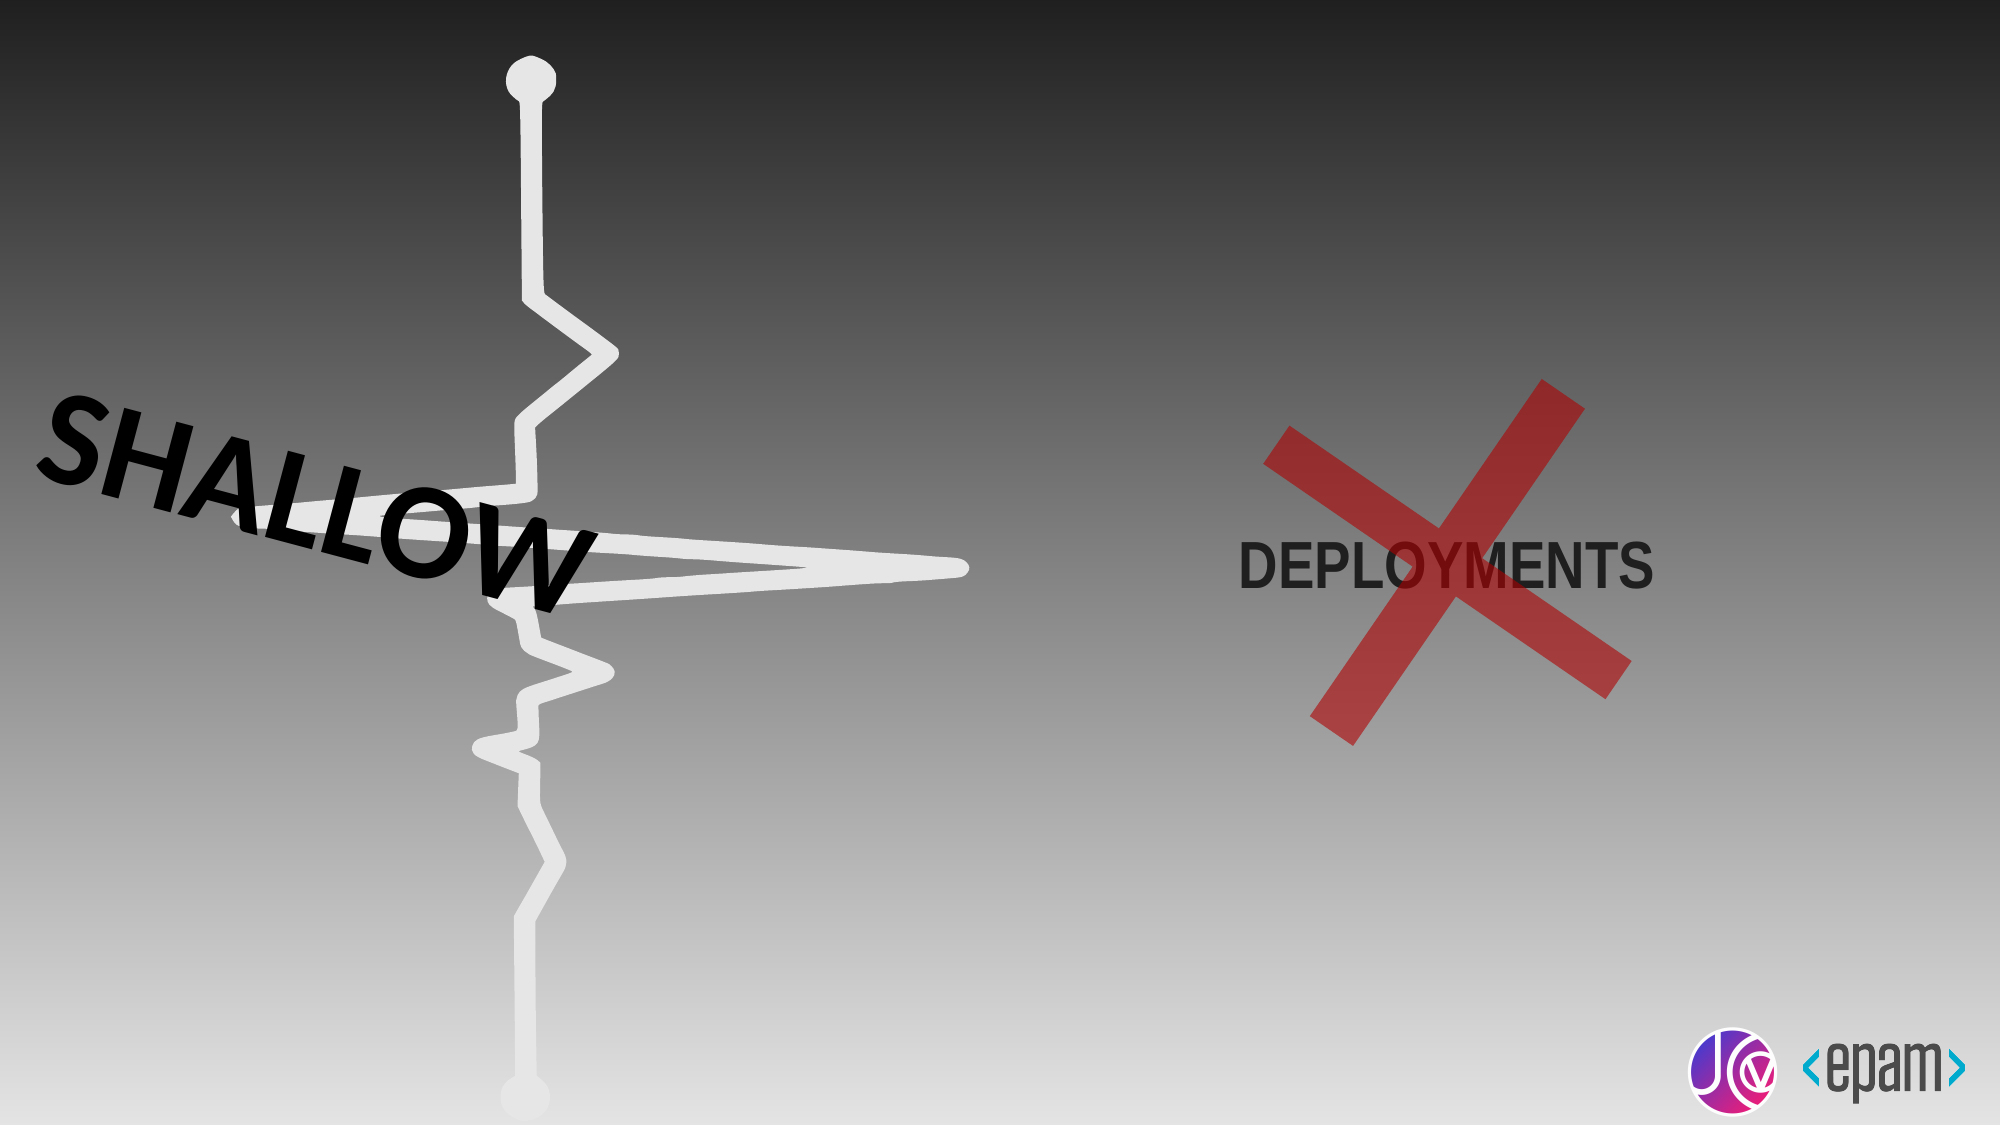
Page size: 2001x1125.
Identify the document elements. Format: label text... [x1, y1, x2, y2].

text_box SHALLOW [0, 329, 637, 661]
text_box [471, 642, 615, 1122]
text_box DEPLOYMENTS [1422, 514, 1446, 526]
text_box [1261, 377, 1634, 748]
text_box [606, 534, 970, 602]
text_box DEPLOYMENTS [1449, 599, 1472, 610]
text_box [505, 55, 619, 460]
picture [1796, 1042, 1972, 1105]
text_box DEPLOYMENTS [1485, 514, 1671, 610]
picture [1687, 1027, 1778, 1118]
text_box DEPLOYMENTS [1224, 514, 1410, 610]
